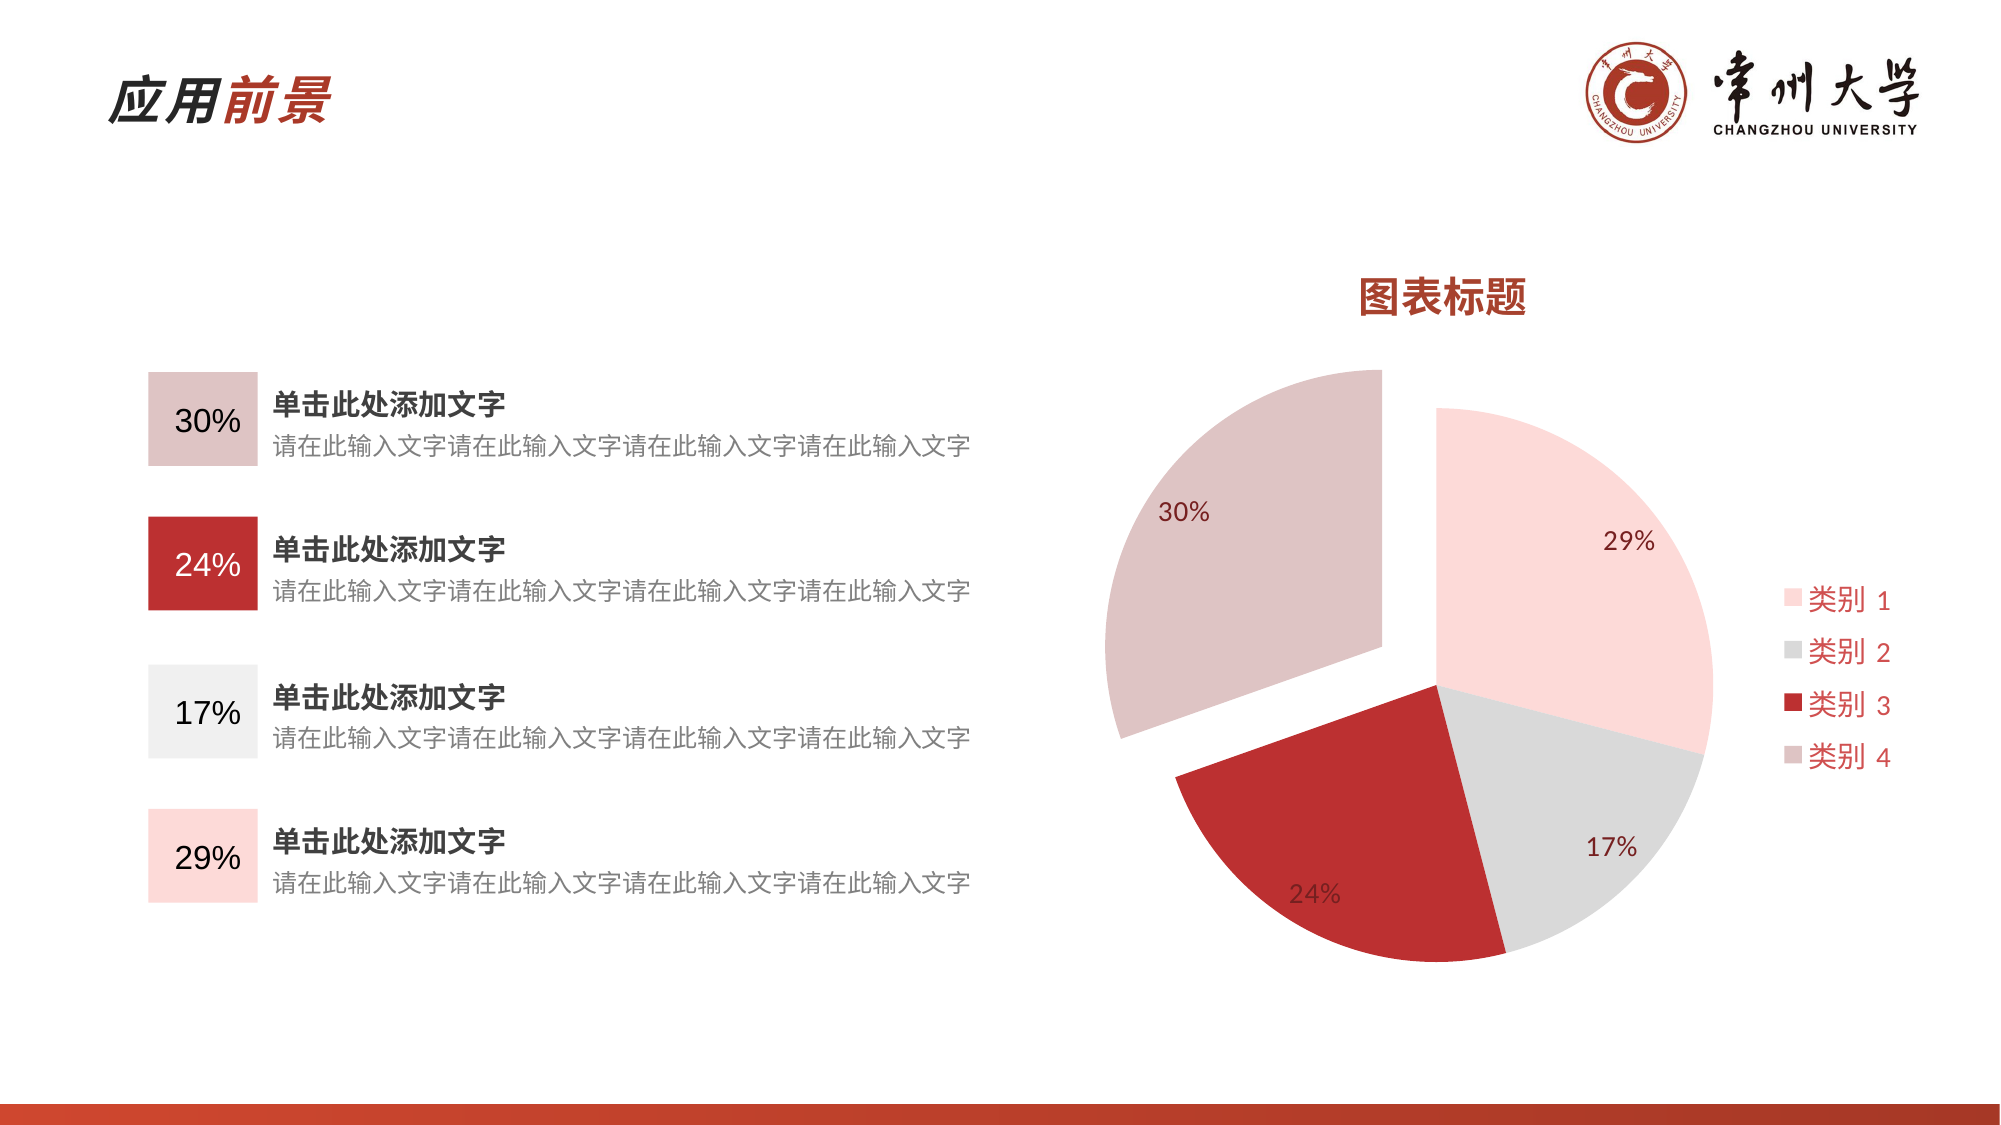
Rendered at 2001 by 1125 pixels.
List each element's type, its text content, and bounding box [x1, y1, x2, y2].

text_box 24% [147, 516, 257, 611]
text_box 单击此处添加文字 请在此输入文字请在此输入文字请在此输入文字请在此输入文字 [257, 805, 845, 905]
text_box [0, 1103, 2000, 1125]
text_box 29% [147, 808, 257, 904]
text_box 单击此处添加文字 请在此输入文字请在此输入文字请在此输入文字请在此输入文字 [257, 368, 845, 468]
text_box 17% [147, 664, 257, 759]
picture [1573, 36, 1945, 147]
text_box 30% [147, 371, 257, 467]
text_box 应用前景 [93, 60, 592, 138]
text_box 单击此处添加文字 请在此输入文字请在此输入文字请在此输入文字请在此输入文字 [257, 513, 845, 613]
text_box 单击此处添加文字 请在此输入文字请在此输入文字请在此输入文字请在此输入文字 [257, 661, 845, 761]
chart [845, 228, 2000, 1065]
